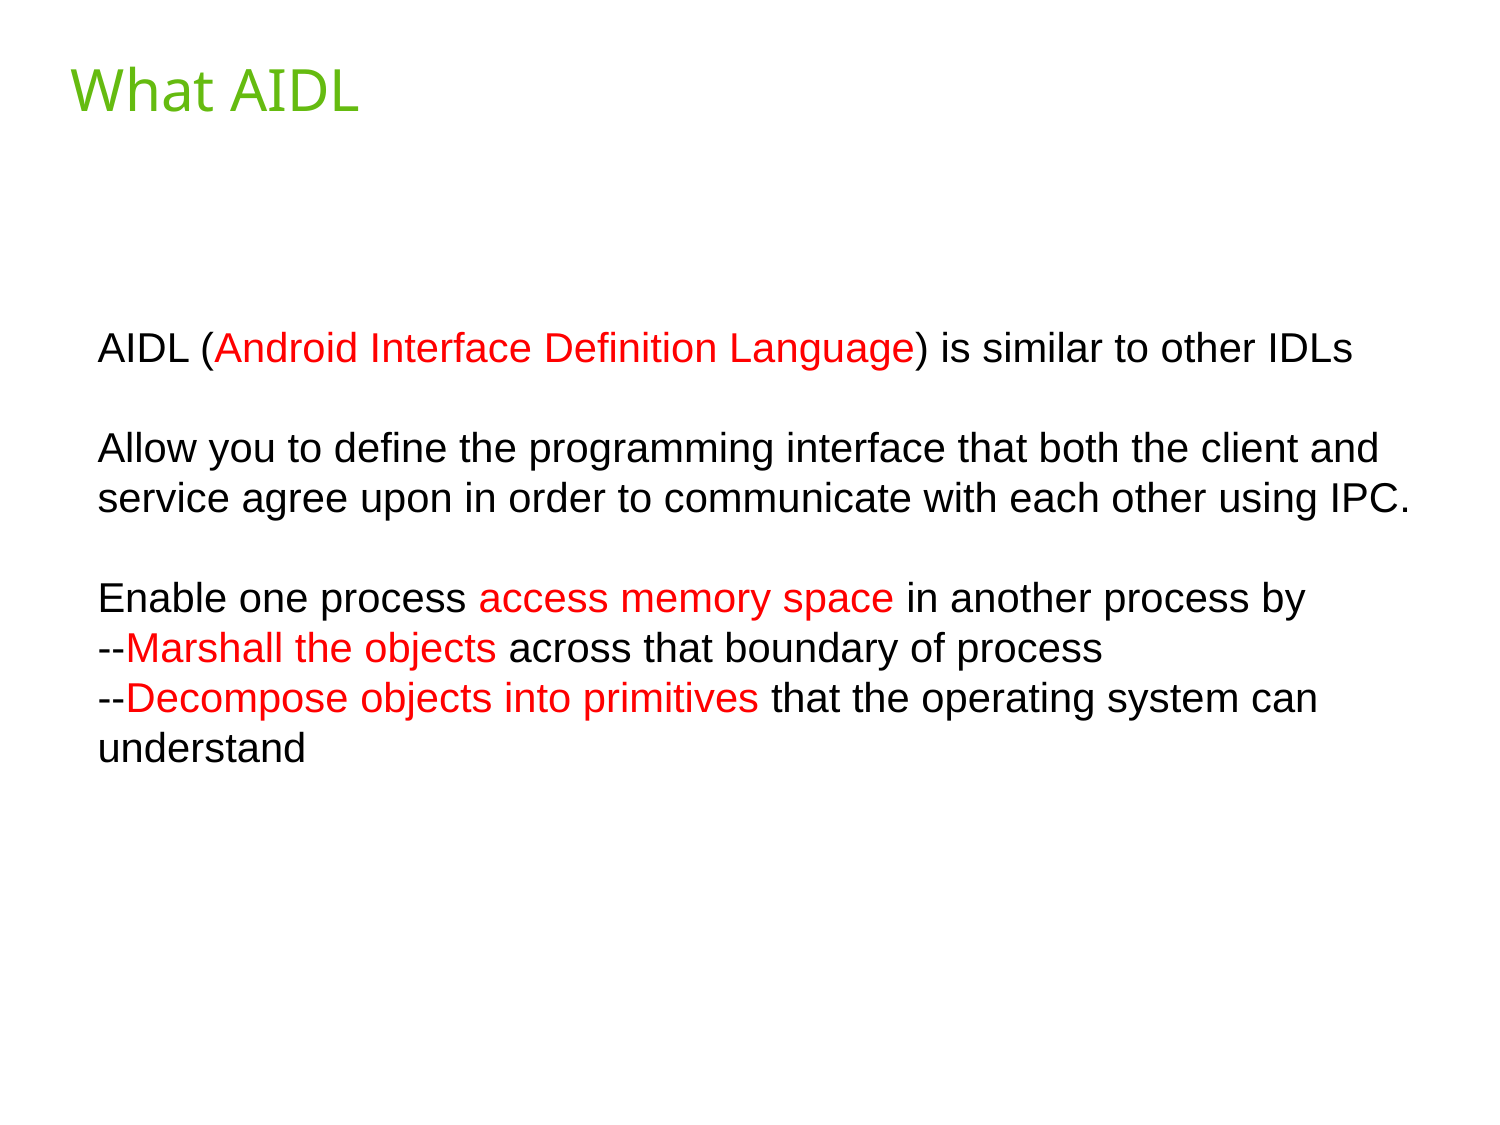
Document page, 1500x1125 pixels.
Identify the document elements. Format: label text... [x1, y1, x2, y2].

title What AIDL [70, 52, 1430, 139]
text_box AIDL (Android Interface Definition Language) is similar to other IDLs Allow you to define the programming interface that both the client and service agree upon in order to communicate with each other using IPC. Enable one process access memory space in another process by --Marshall the objects across that boundary of process --Decompose objects into primitives that the operating system can understand [82, 313, 1431, 779]
